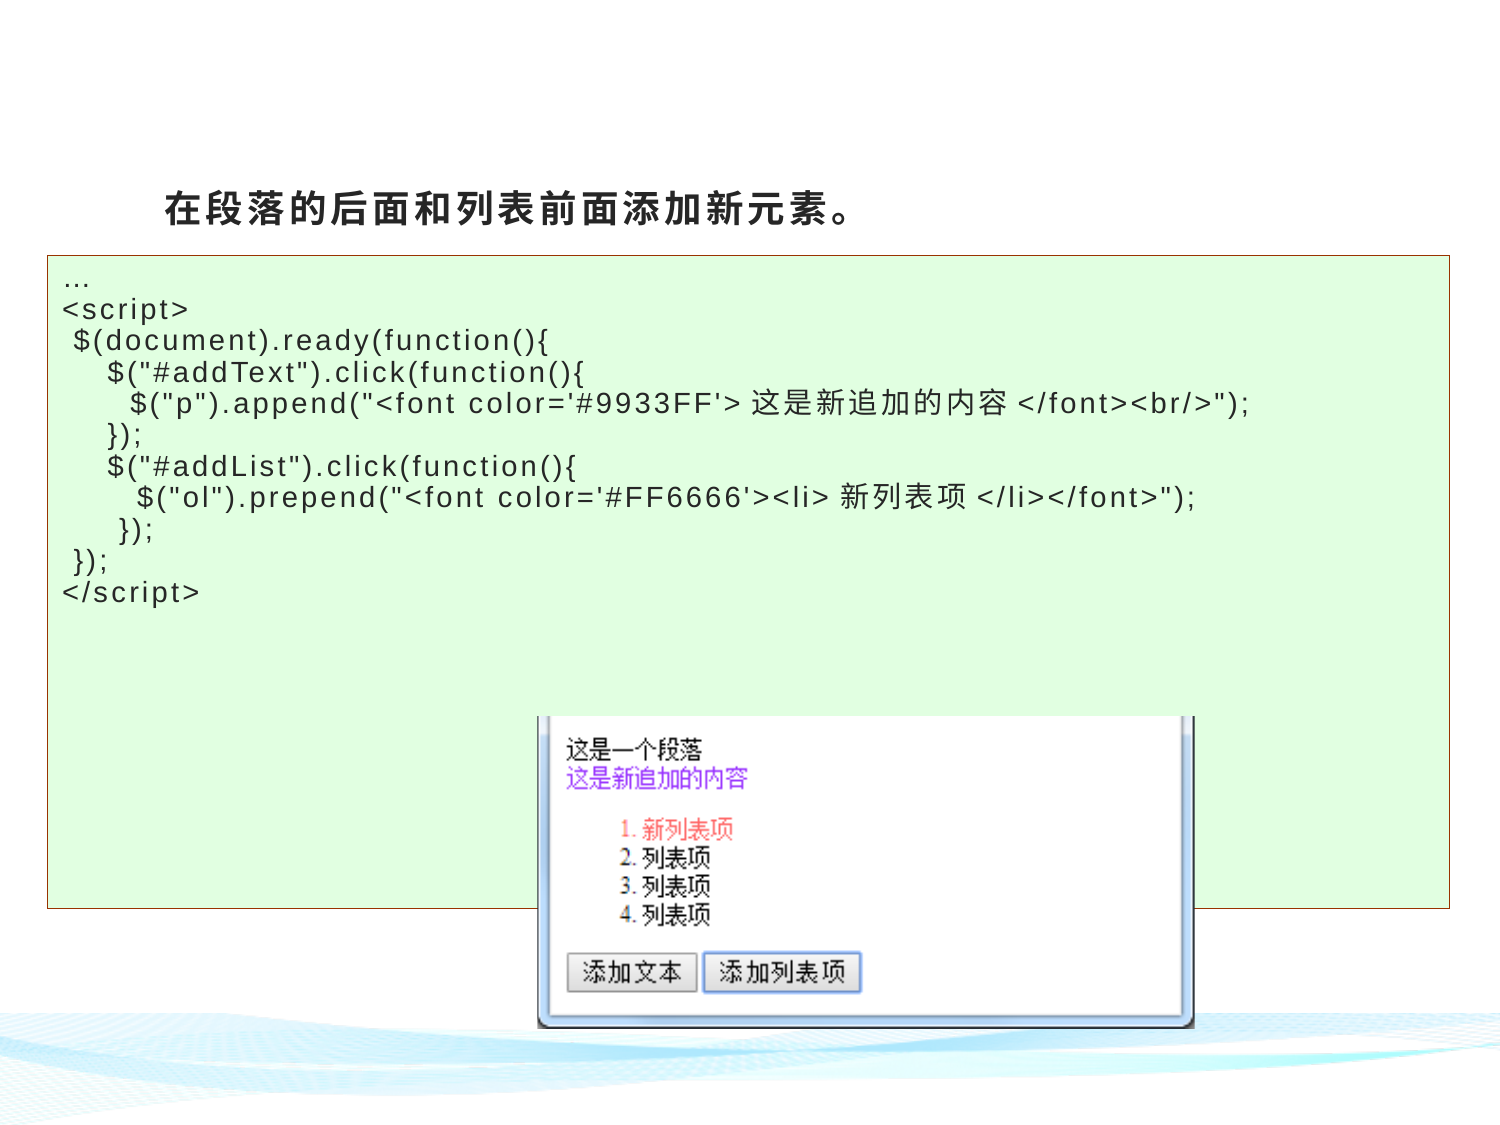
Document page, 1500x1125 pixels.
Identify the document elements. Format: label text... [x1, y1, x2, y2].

title 在段落的后面和列表前面添加新元素。 [149, 105, 1291, 255]
picture [0, 716, 1500, 1125]
list … <script> $(document).ready(function(){ $("#addText").click(function(){ $("p").append("<font color='#9933FF'>这是新追加的内容</font><br/>"); }); $("#addList").click(function(){ $("ol").prepend("<font color='#FF6666'><li>新列表项</li></font>"); }); }); </script> [47, 255, 1450, 909]
slide_number [1059, 1041, 1392, 1094]
